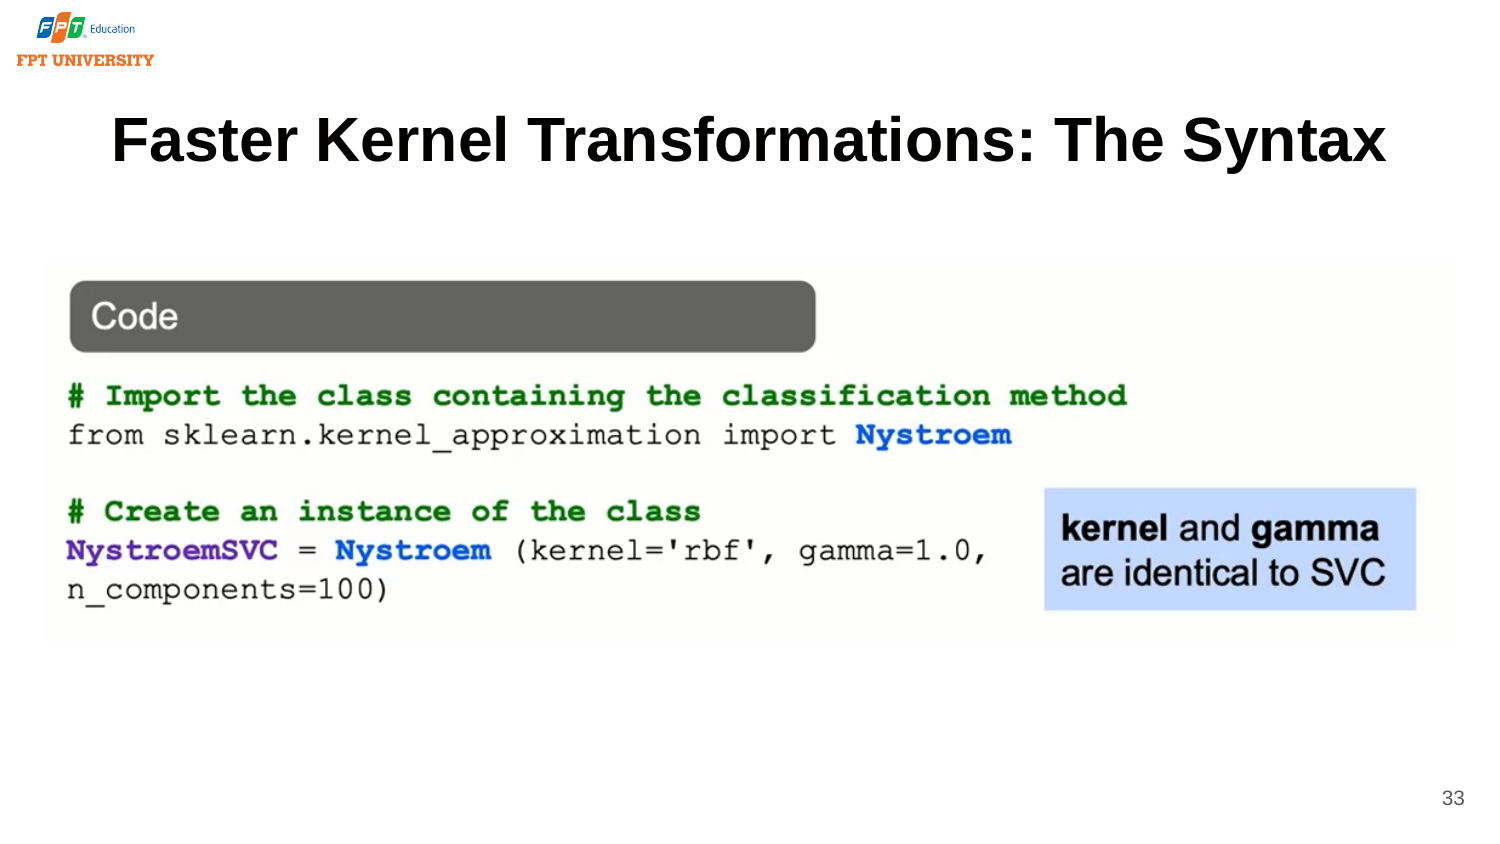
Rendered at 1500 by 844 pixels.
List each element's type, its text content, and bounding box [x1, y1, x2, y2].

picture [11, 1, 160, 77]
picture [42, 260, 1457, 643]
slide_number 33 [1389, 764, 1480, 830]
title Faster Kernel Transformations: The Syntax [51, 72, 1449, 167]
